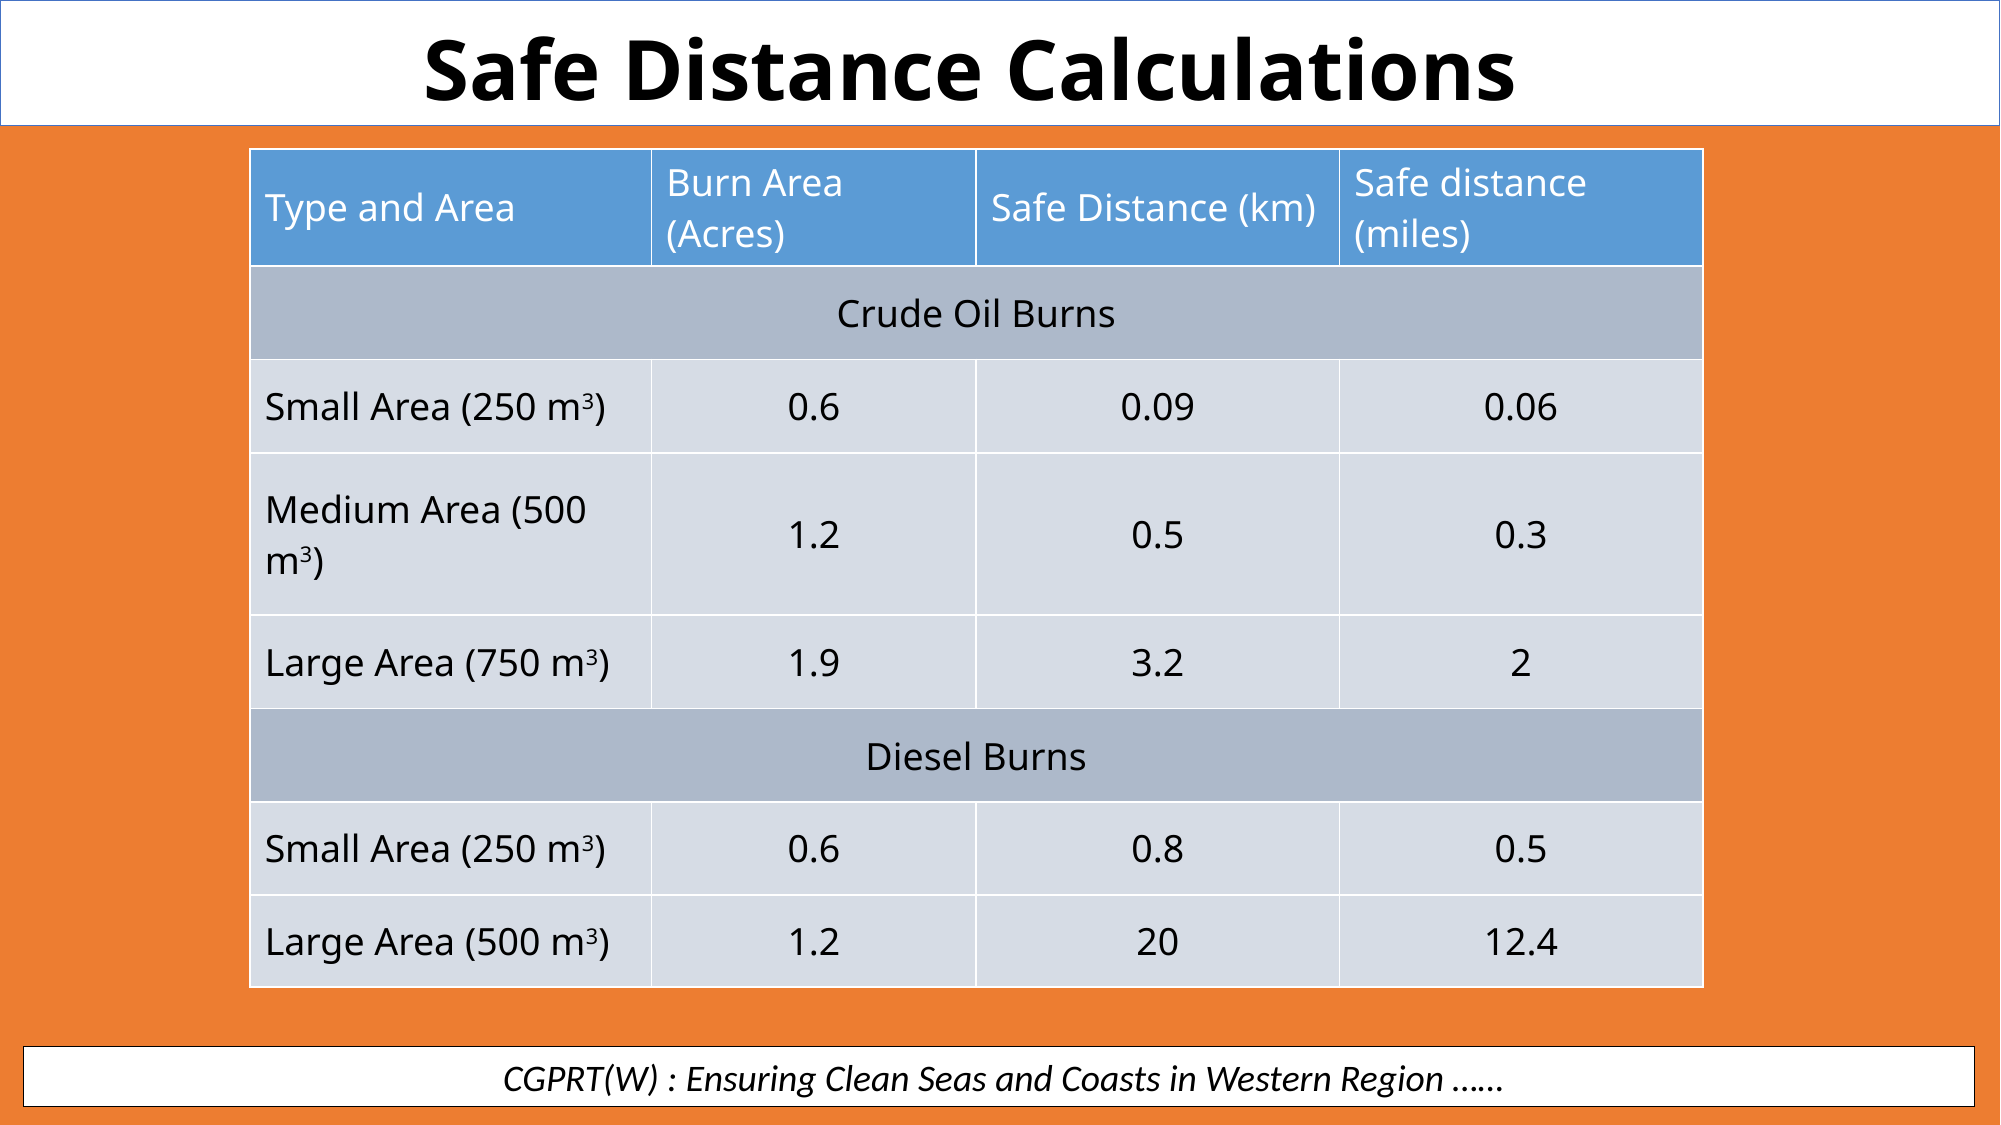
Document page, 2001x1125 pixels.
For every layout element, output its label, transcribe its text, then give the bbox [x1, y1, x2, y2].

table_cell 0.6 [652, 360, 975, 452]
table_header Type and Area [251, 150, 651, 265]
table_cell Small Area (250 m3) [251, 360, 651, 452]
table_header Safe Distance (km) [977, 150, 1339, 265]
table_cell Medium Area (500 m3) [251, 454, 651, 614]
table_cell 0.06 [1340, 360, 1702, 452]
table_cell 3.2 [977, 616, 1339, 708]
table_header Safe distance (miles) [1340, 150, 1702, 265]
text_box CGPRT(W) : Ensuring Clean Seas and Coasts in Western Region …… [23, 1046, 1975, 1107]
table_cell 20 [977, 896, 1339, 986]
text_box Safe Distance Calculations [295, 21, 1646, 114]
table_cell 0.09 [977, 360, 1339, 452]
table_cell Large Area (500 m3) [251, 896, 651, 986]
table_cell 2 [1340, 616, 1702, 708]
table_cell 0.6 [652, 803, 975, 894]
table_cell 0.8 [977, 803, 1339, 894]
table_cell 1.2 [652, 454, 975, 614]
table_cell 0.3 [1340, 454, 1702, 614]
table_cell 0.5 [977, 454, 1339, 614]
table_cell 1.9 [652, 616, 975, 708]
table_cell Small Area (250 m3) [251, 803, 651, 894]
table_cell 12.4 [1340, 896, 1702, 986]
table_cell Diesel Burns [251, 709, 1702, 801]
table_cell Large Area (750 m3) [251, 616, 651, 708]
table_cell 1.2 [652, 896, 975, 986]
table_cell 0.5 [1340, 803, 1702, 894]
text_box [0, 0, 2000, 126]
table_cell Crude Oil Burns [251, 267, 1702, 359]
table_header Burn Area (Acres) [652, 150, 975, 265]
